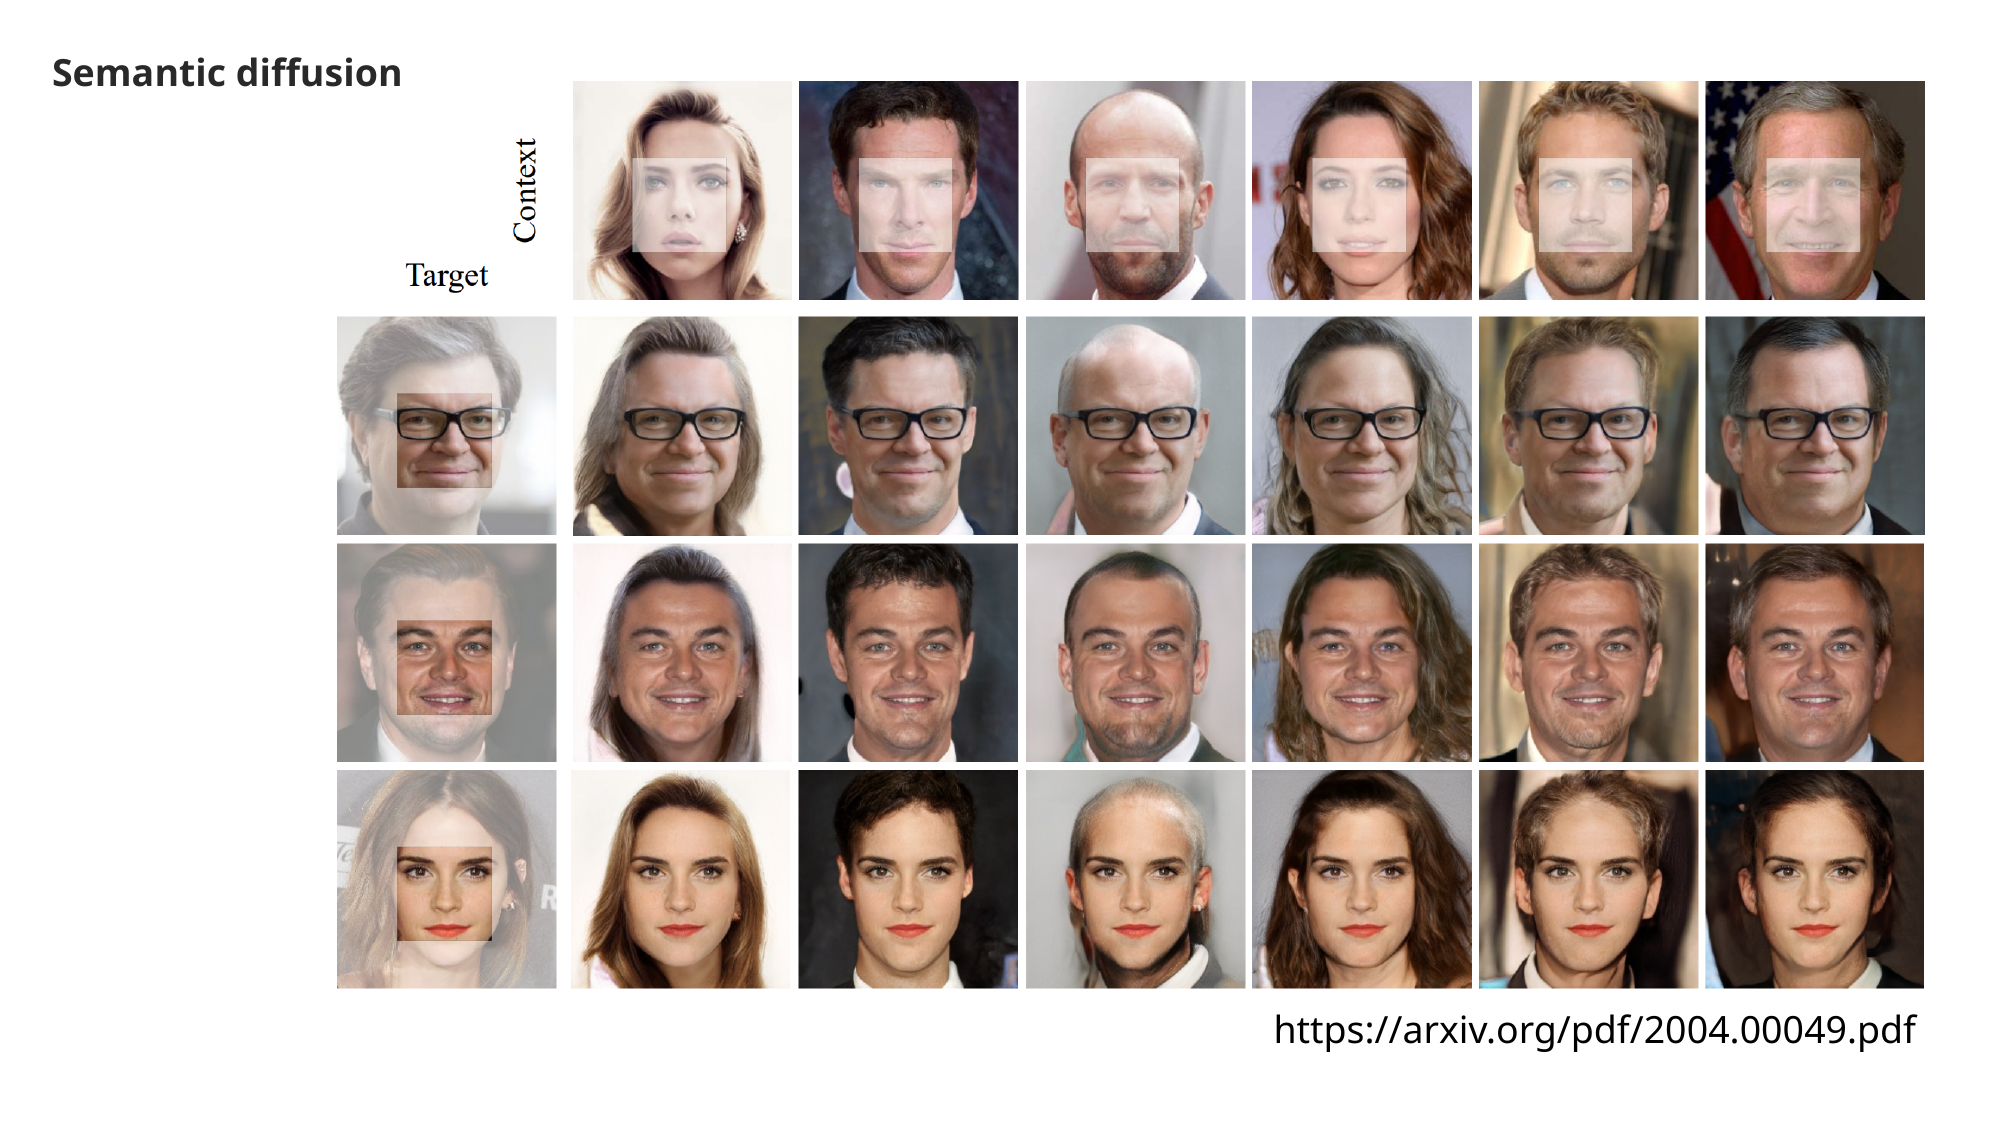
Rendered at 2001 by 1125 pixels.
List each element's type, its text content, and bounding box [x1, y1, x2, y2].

text_box Semantic diffusion [37, 41, 419, 102]
picture [296, 59, 1944, 1007]
text_box https://arxiv.org/pdf/2004.00049.pdf [1258, 1007, 1932, 1059]
